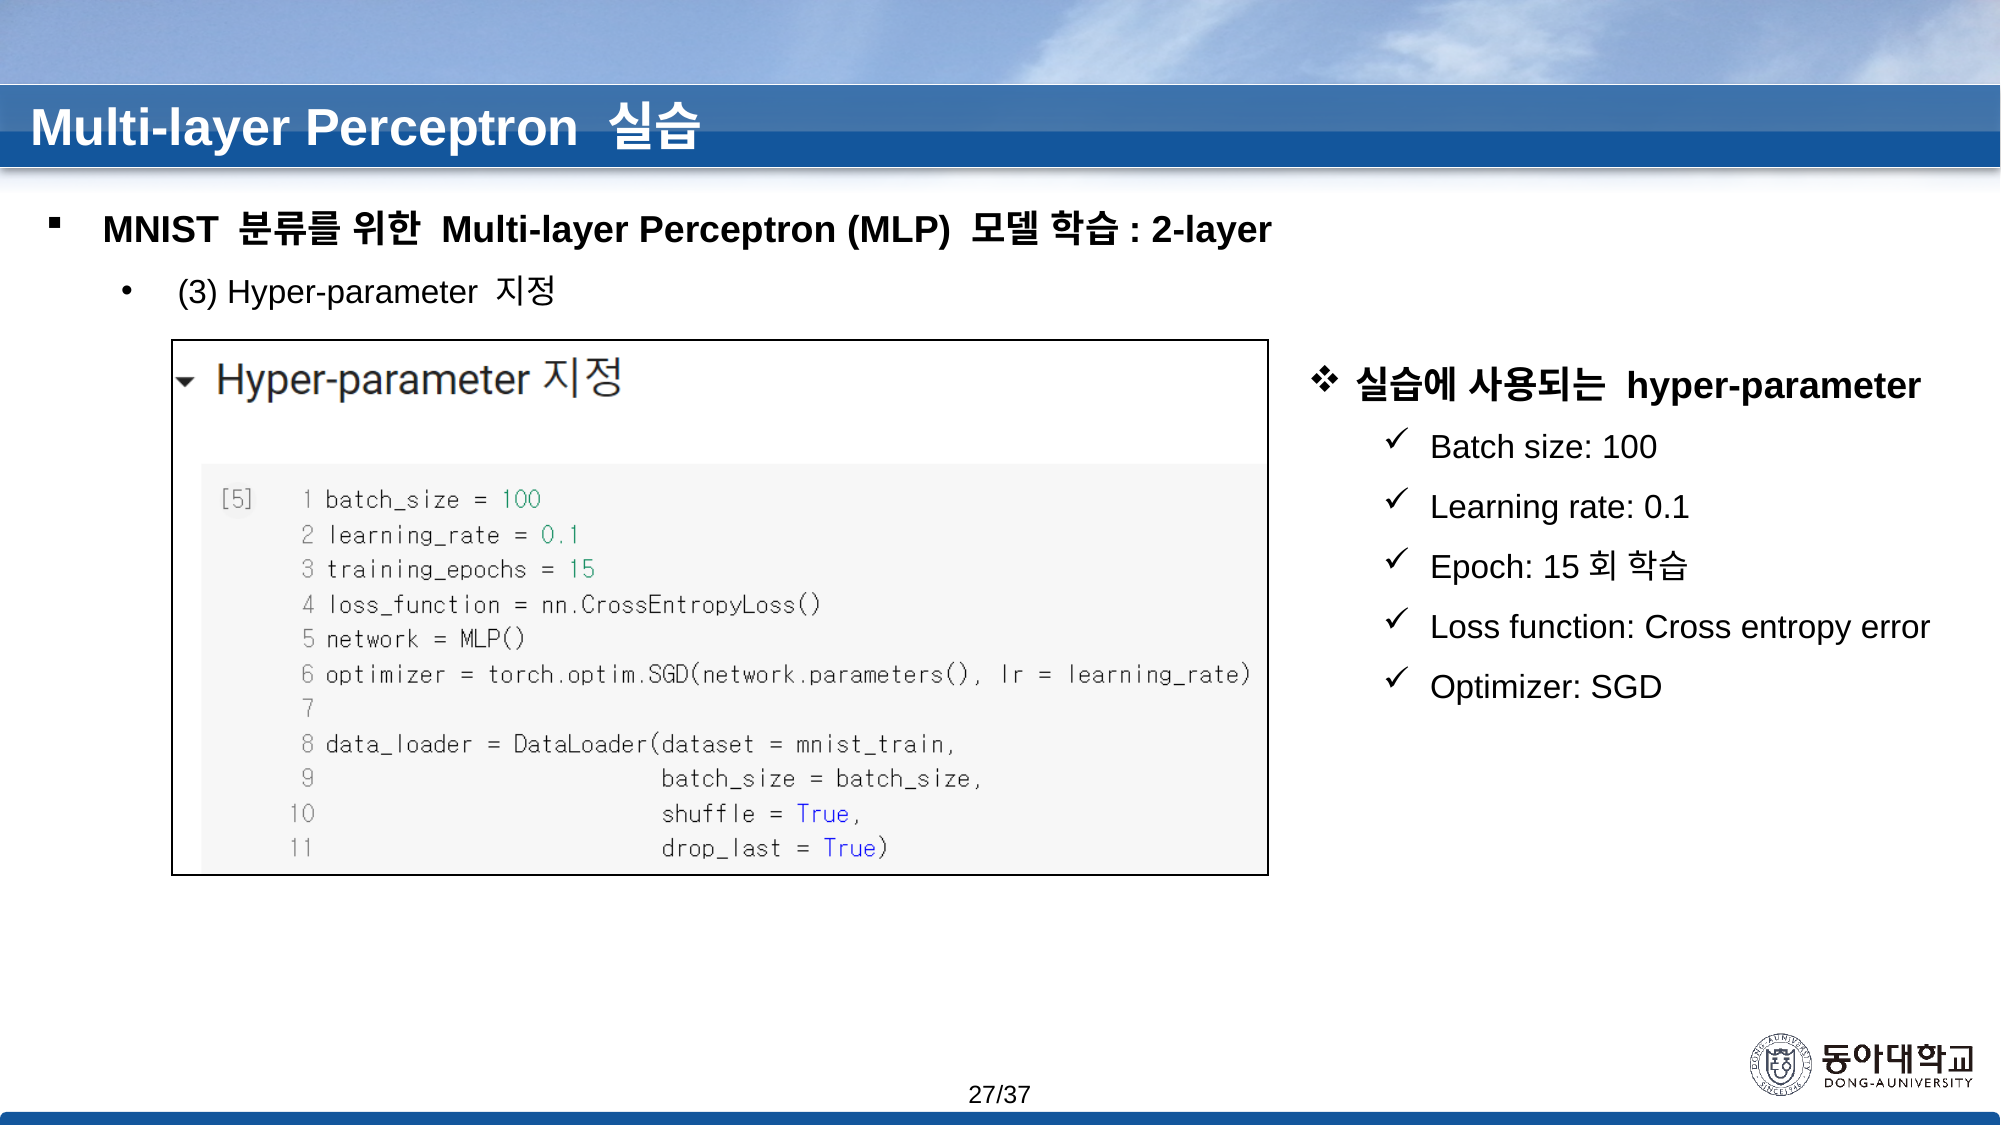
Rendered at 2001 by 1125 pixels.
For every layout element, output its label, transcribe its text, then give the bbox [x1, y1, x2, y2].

text_box MNIST 분류를 위한 Multi-layer Perceptron (MLP) 모델 학습: 2-layer (3) Hyper-parameter 지정 [31, 174, 1288, 318]
text_box 실습에 사용되는 hyper-parameter Batch size: 100 Learning rate: 0.1 Epoch: 15회 학습 Loss function: Cross entropy error Optimizer: SGD [1293, 330, 1947, 713]
picture [171, 349, 1268, 876]
text_box Multi-layer Perceptron 실습 [15, 85, 718, 164]
picture [0, 85, 2000, 167]
text_box [171, 339, 1269, 876]
picture [1742, 1024, 1983, 1110]
